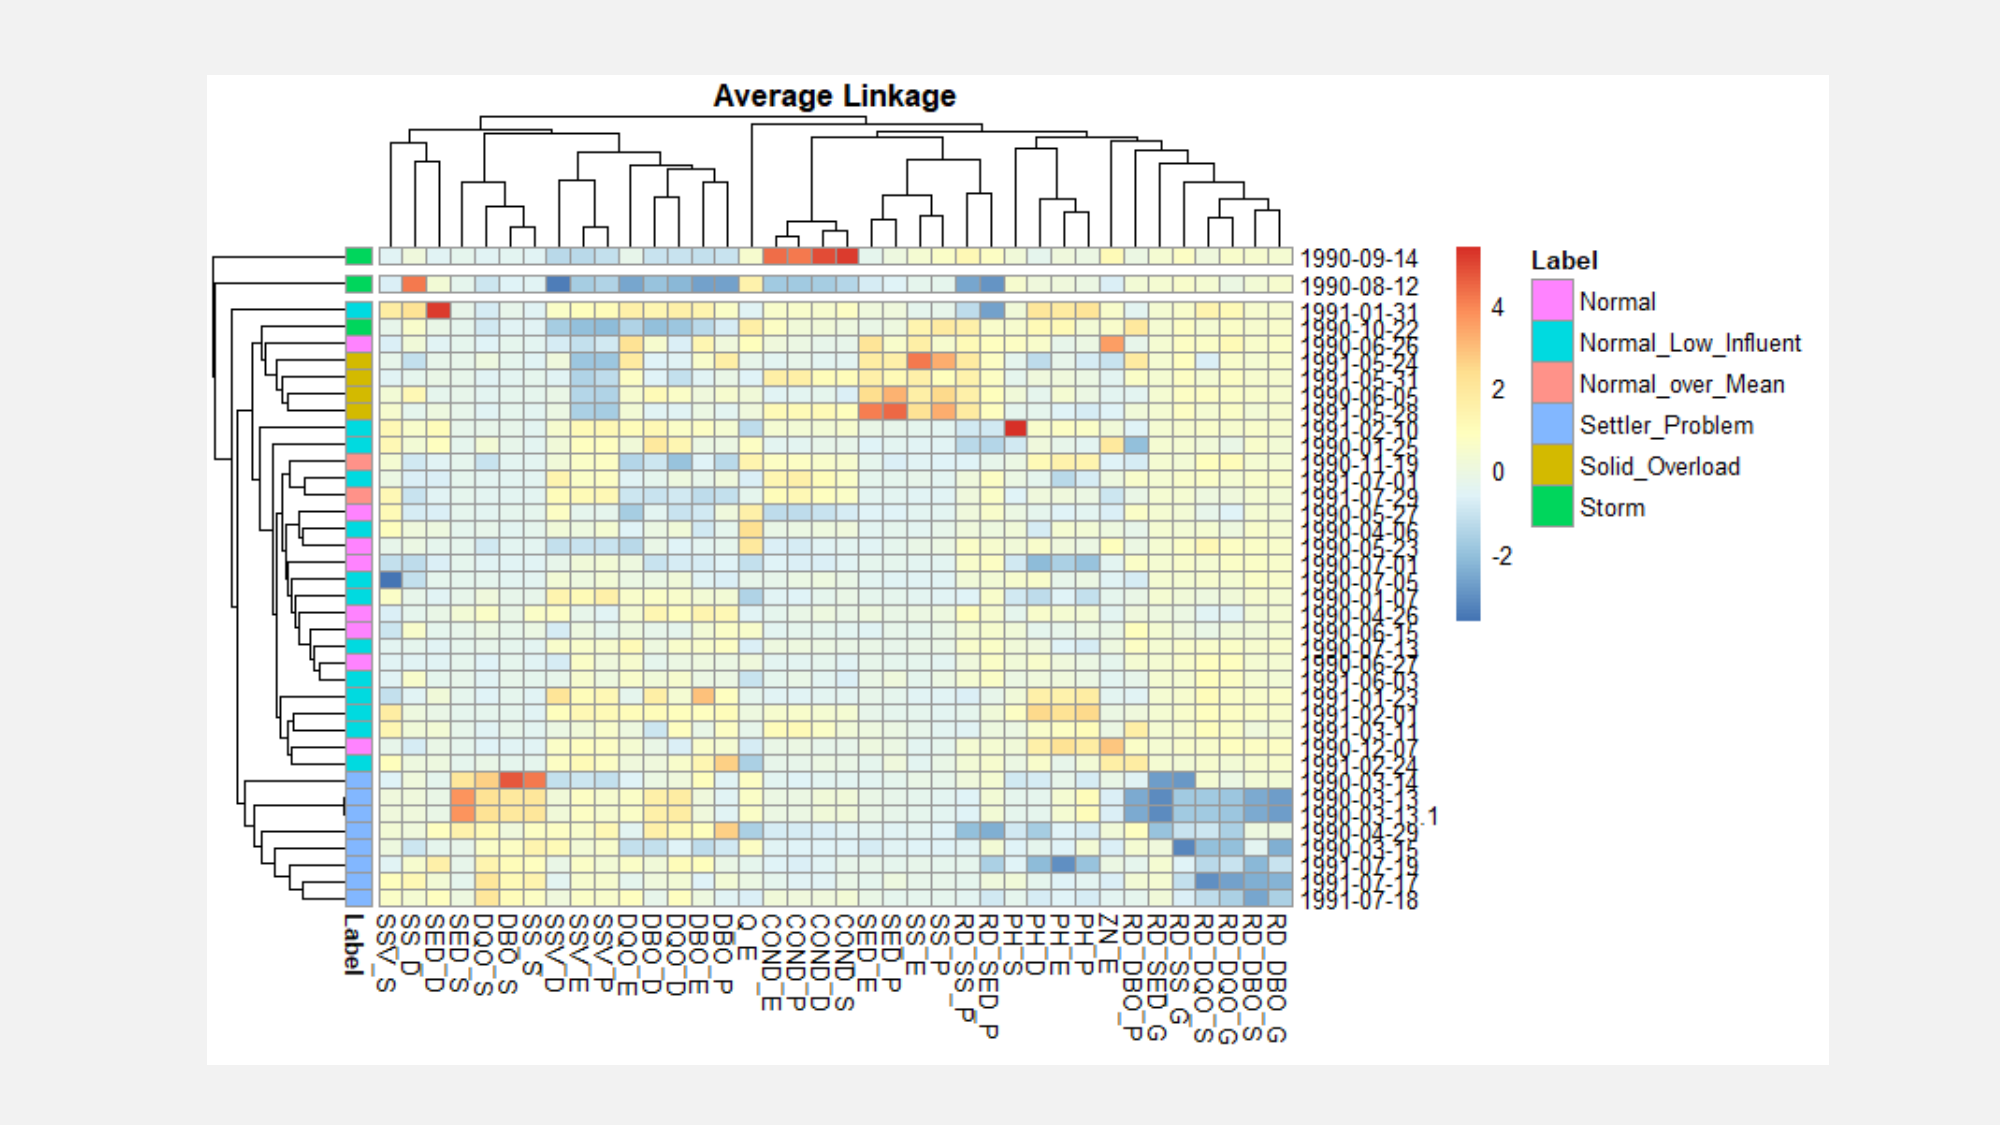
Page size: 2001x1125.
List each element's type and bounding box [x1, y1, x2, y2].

picture [207, 75, 1829, 1065]
